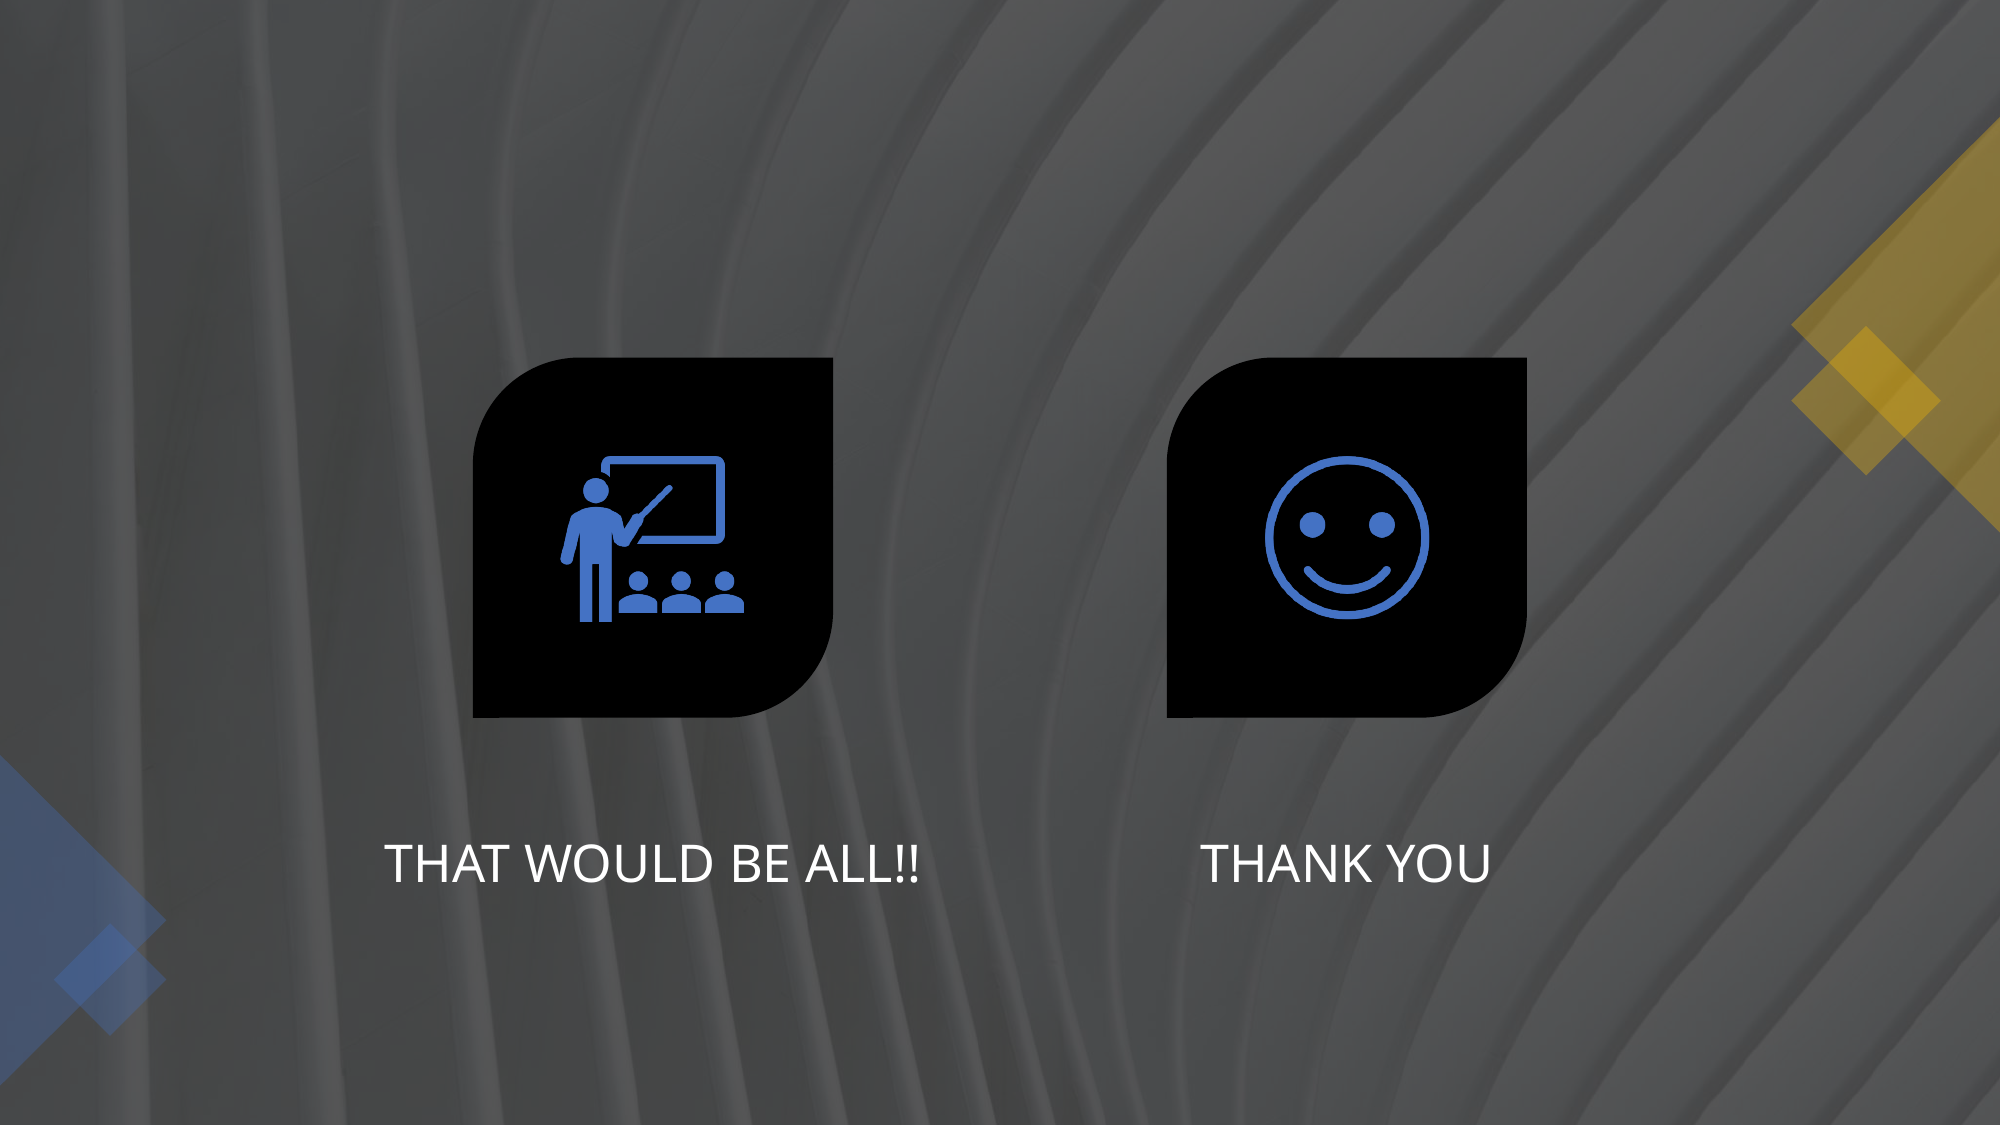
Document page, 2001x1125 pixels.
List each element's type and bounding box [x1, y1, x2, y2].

list [105, 292, 1895, 1014]
picture [0, 0, 2000, 1125]
